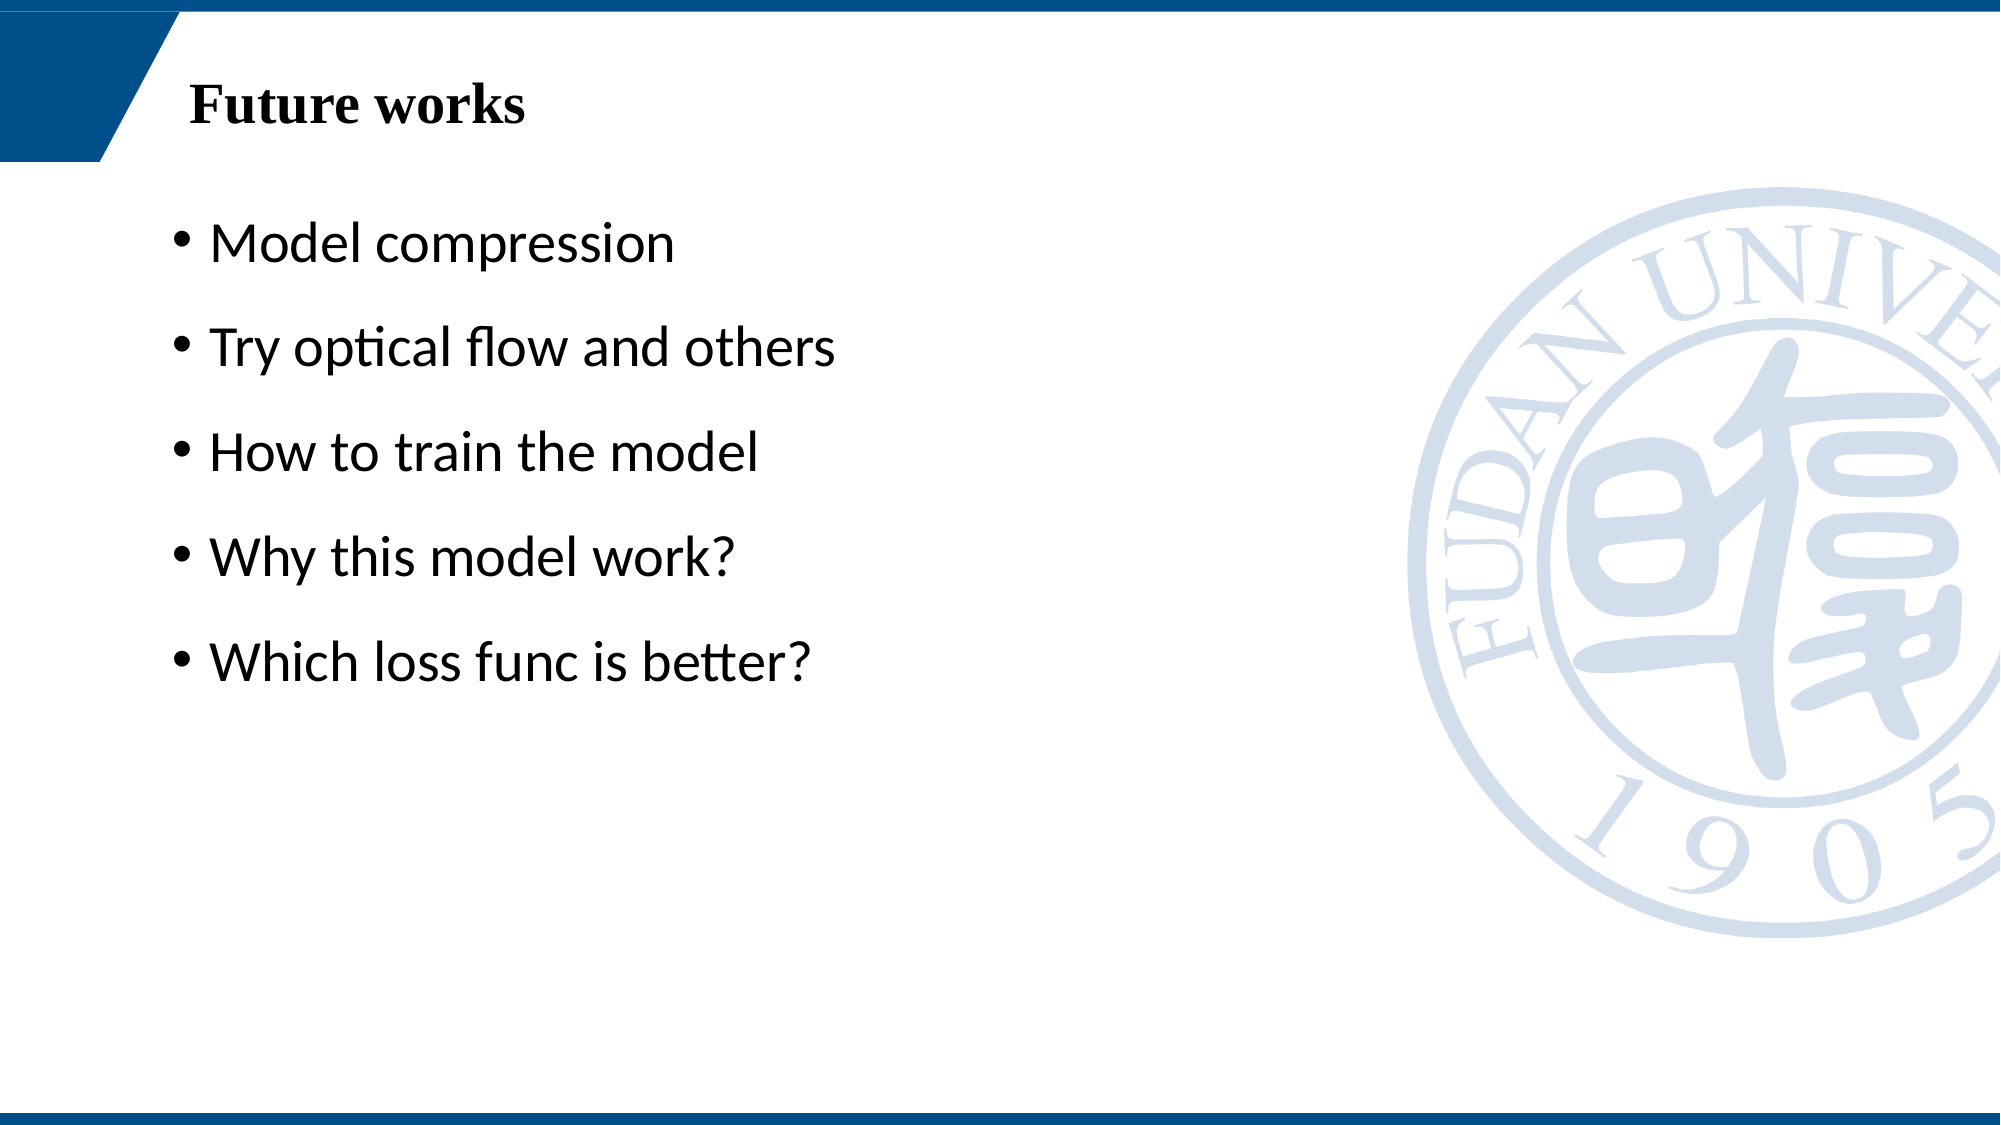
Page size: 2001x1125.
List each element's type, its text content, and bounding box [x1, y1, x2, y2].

text_box Model compression Try optical flow and others How to train the model Why this model work? Which loss func is better? [157, 182, 1882, 992]
text_box Future works [174, 58, 1824, 182]
